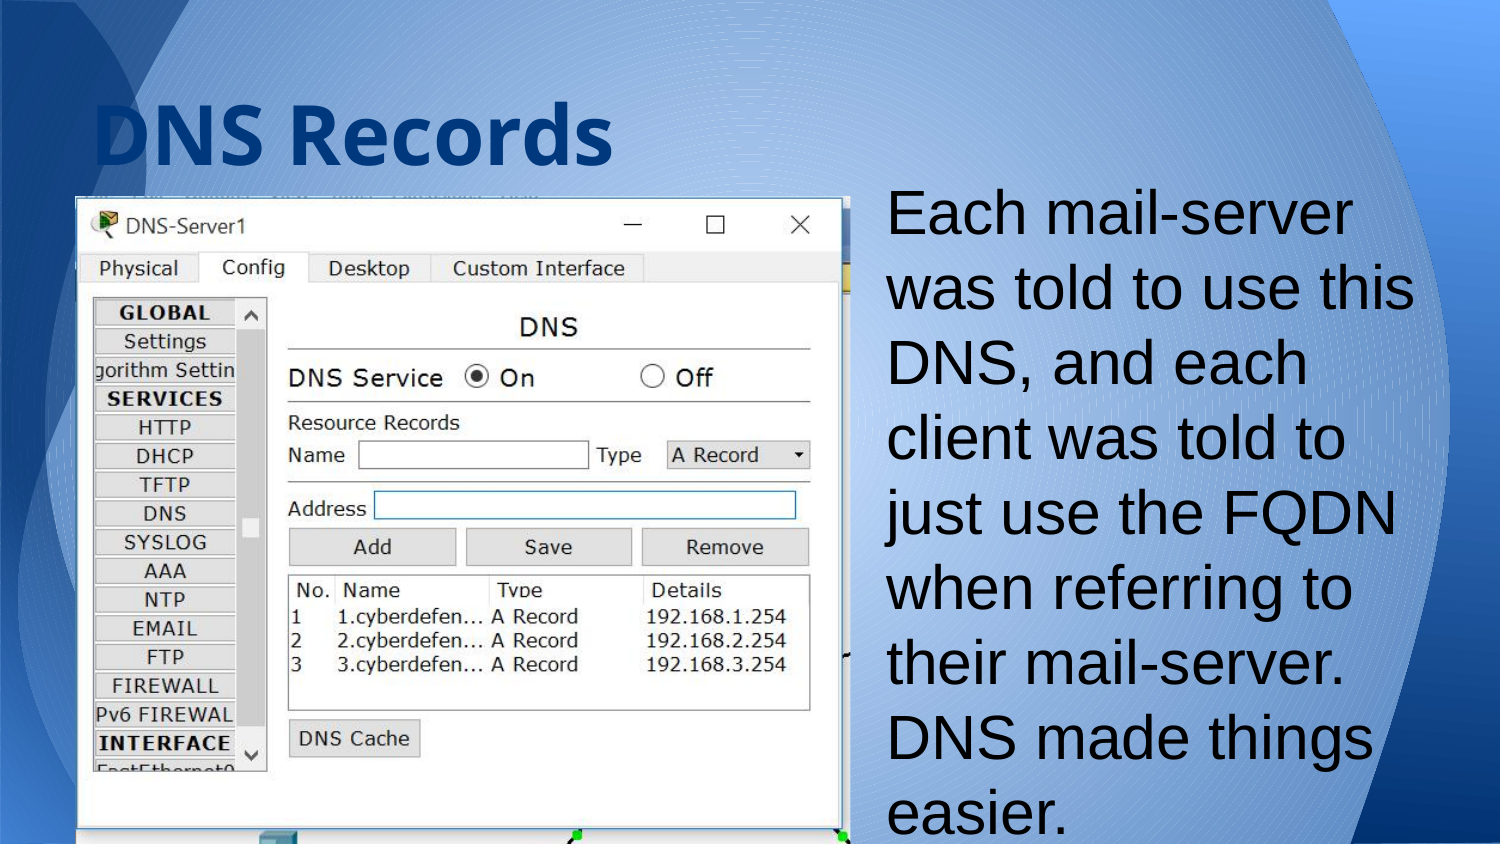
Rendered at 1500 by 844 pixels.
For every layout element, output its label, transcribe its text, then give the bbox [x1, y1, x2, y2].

title DNS Records [75, 33, 1425, 197]
picture [74, 196, 851, 844]
text_box Each mail-server was told to use this DNS, and each client was told to just use the FQDN when referring to their mail-server. DNS made things easier. [871, 157, 1477, 754]
